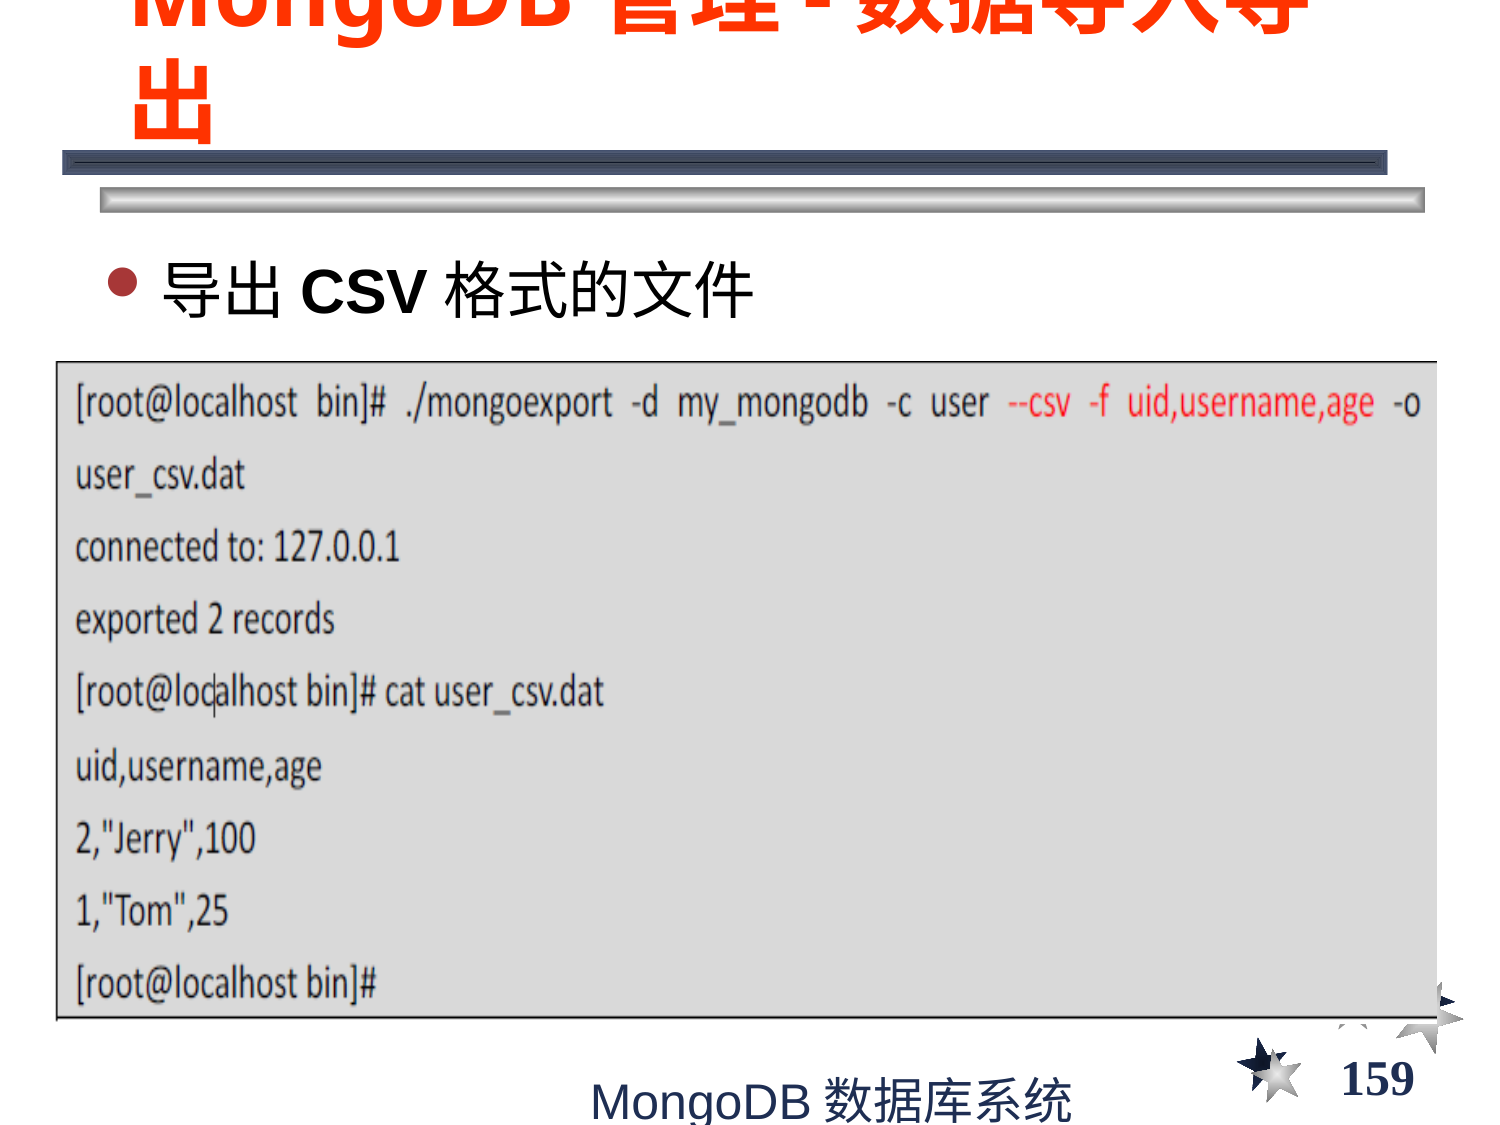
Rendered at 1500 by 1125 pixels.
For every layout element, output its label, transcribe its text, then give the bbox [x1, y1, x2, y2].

picture [52, 361, 1437, 1024]
list 导出CSV格式的文件 [88, 243, 1364, 360]
slide_number 159 [1324, 1049, 1489, 1101]
footer MongoDB数据库系统 [575, 1062, 1188, 1113]
title MongoDB管理-数据导入导出 [112, 24, 1388, 163]
